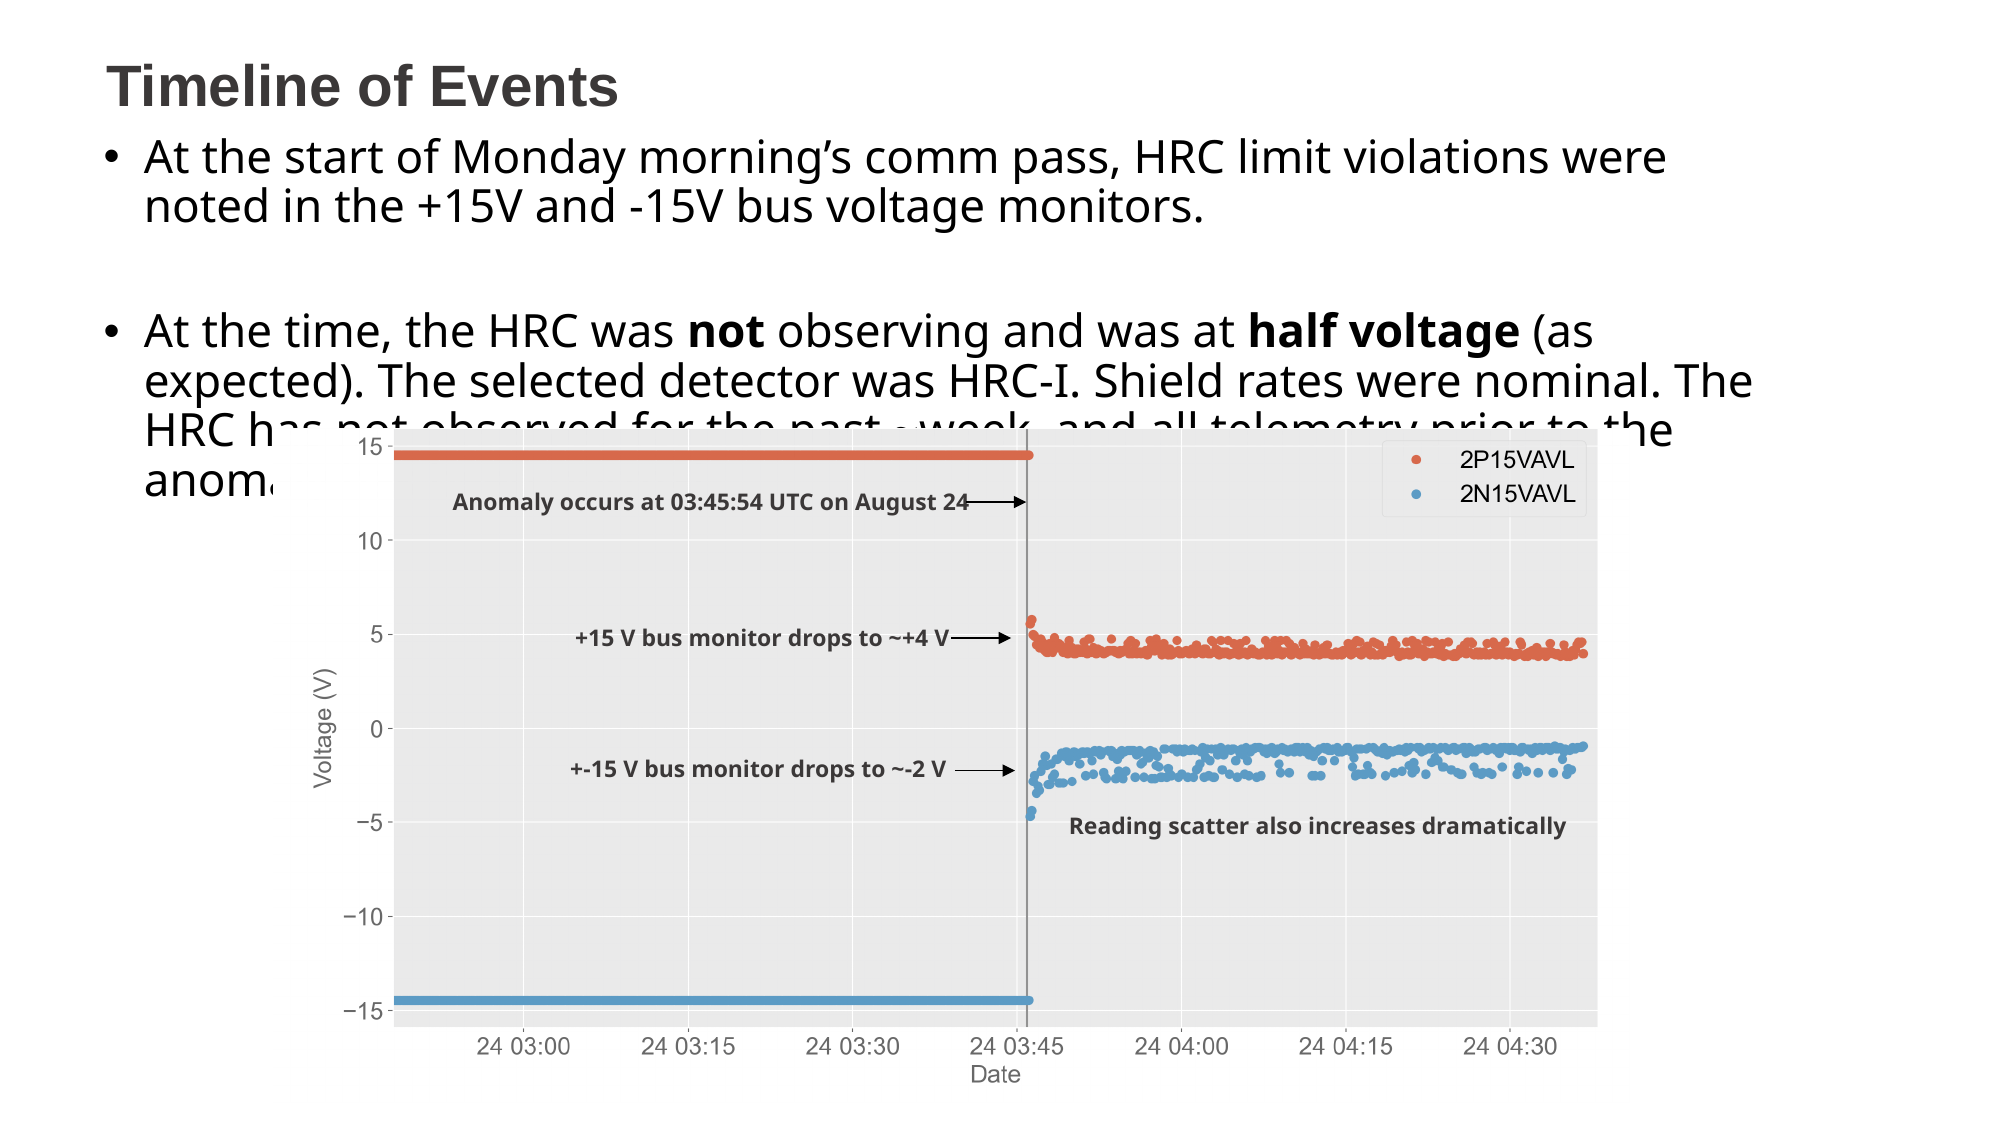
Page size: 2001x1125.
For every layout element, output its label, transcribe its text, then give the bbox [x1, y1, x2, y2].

picture [273, 428, 1630, 1103]
text_box At the start of Monday morning’s comm pass, HRC limit violations were noted in the +15V and -15V bus voltage monitors. At the time, the HRC was not observing and was at half voltage (as expected). The selected detector was HRC-I. Shield rates were nominal. The HRC has not observed for the past ~week, and all telemetry prior to the anomaly has been normal. [88, 126, 1814, 878]
text_box Timeline of Events [91, 40, 636, 126]
